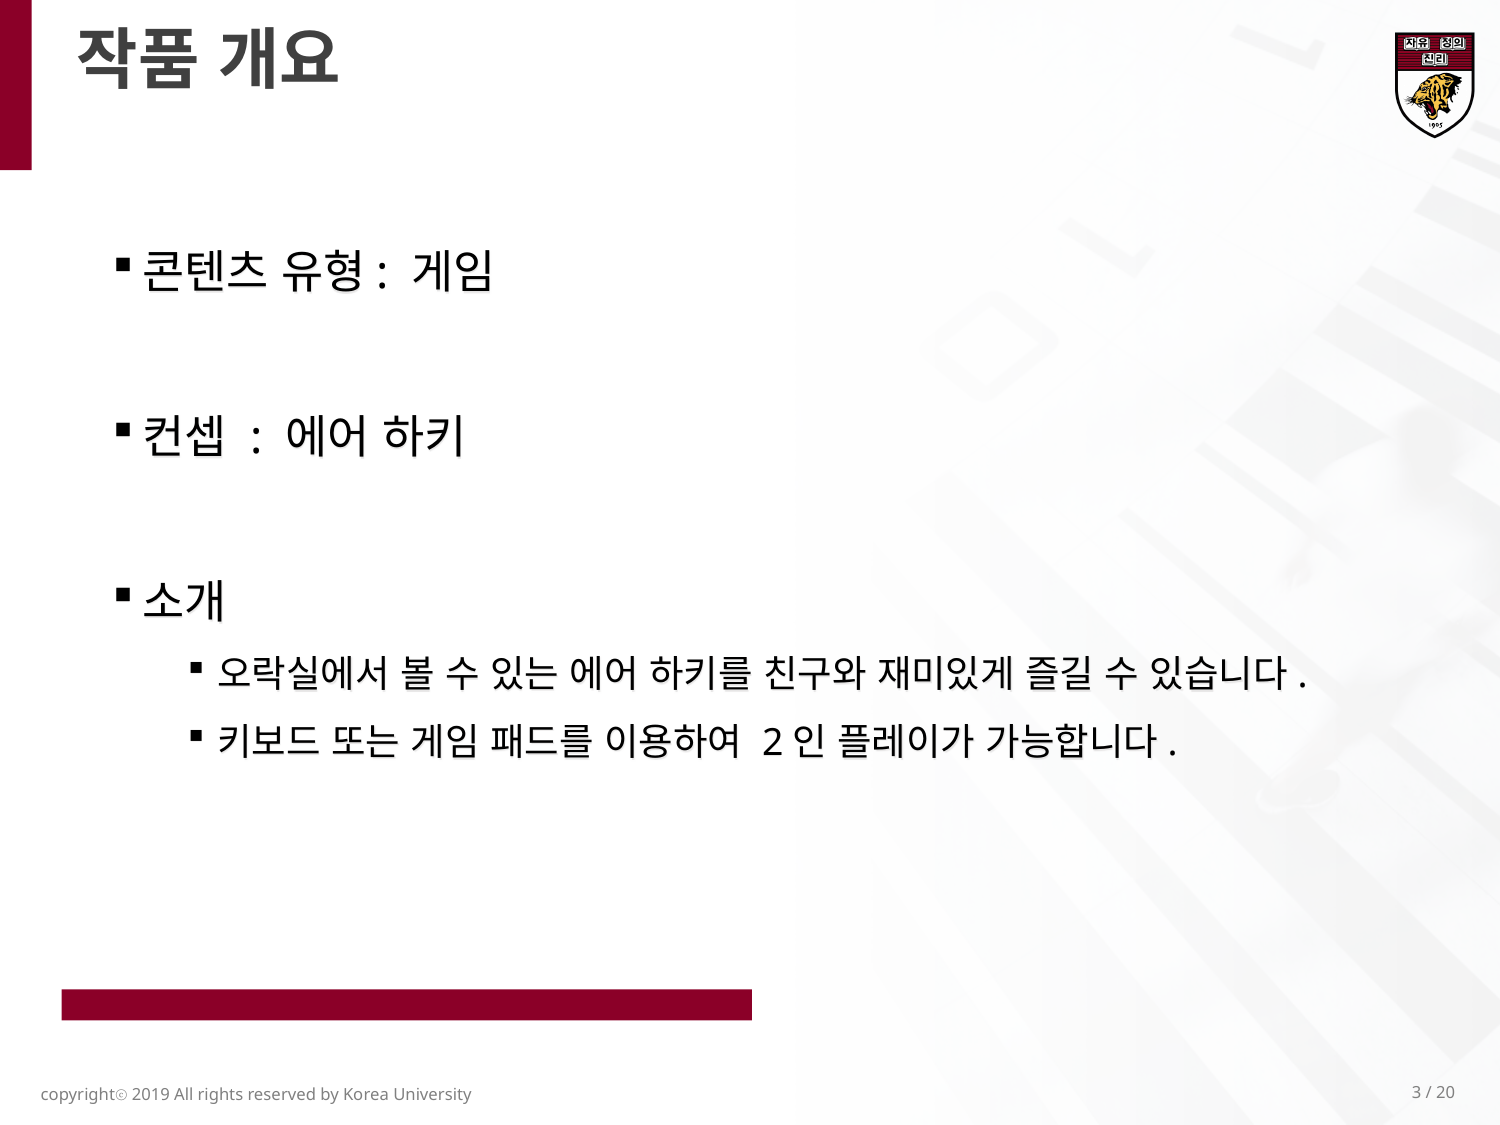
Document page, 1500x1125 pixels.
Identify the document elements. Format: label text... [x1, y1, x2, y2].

text_box 콘텐츠 유형: 게임 컨셉 : 에어 하키 소개 오락실에서 볼 수 있는 에어 하키를 친구와 재미있게 즐길 수 있습니다. 키보드 또는 게임 패드를 이용하여 2인 플레이가 가능합니다. [98, 208, 1402, 771]
picture [1370, 19, 1500, 151]
list 작품 개요 [61, 18, 1366, 103]
